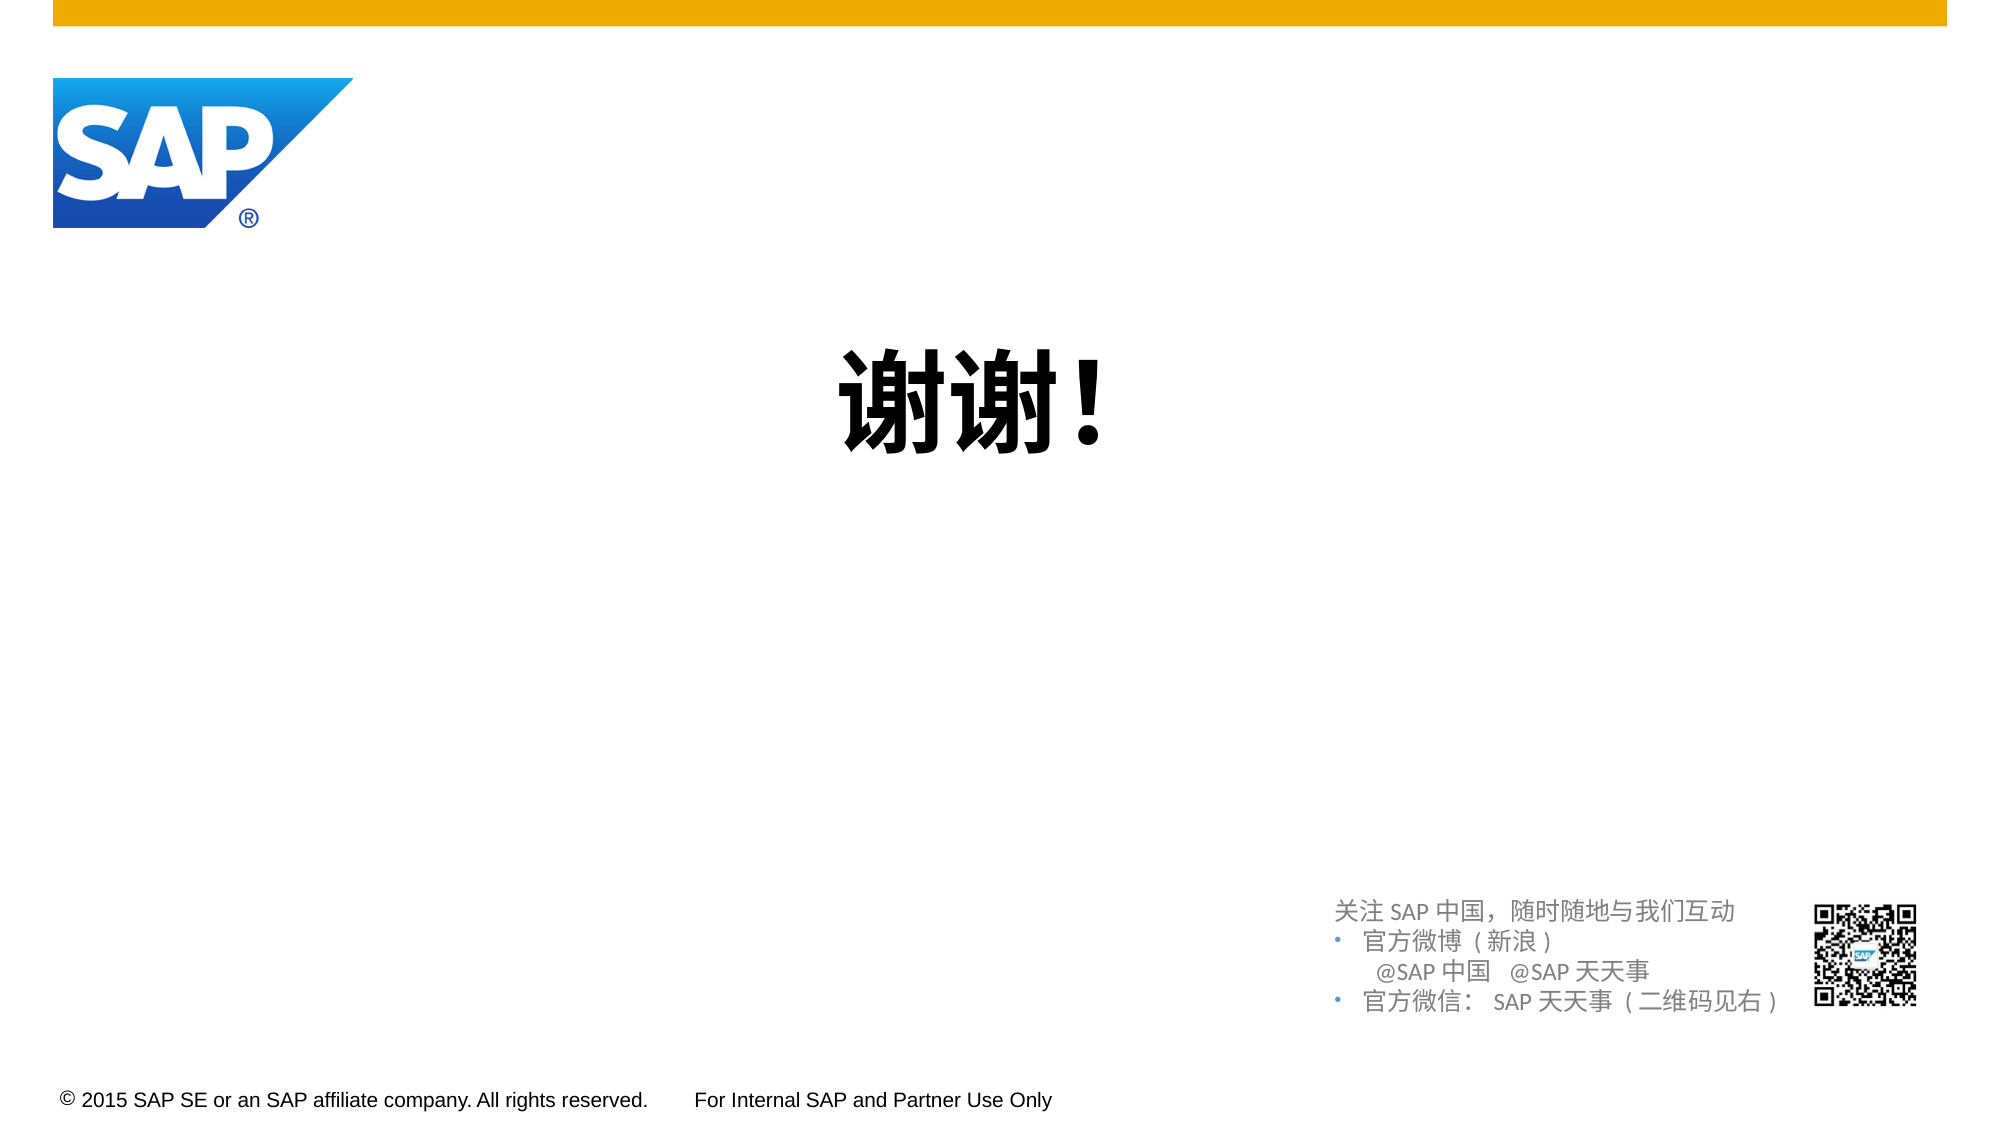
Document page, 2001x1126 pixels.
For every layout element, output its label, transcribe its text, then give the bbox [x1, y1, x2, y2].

picture [1805, 895, 1924, 1015]
text_box 关注SAP中国，随时随地与我们互动 官方微博 (新浪) @SAP中国 @SAP天天事 官方微信：SAP天天事 (二维码见右) [1334, 839, 1812, 1015]
picture [53, 78, 353, 228]
text_box 谢谢！ [53, 340, 1956, 629]
